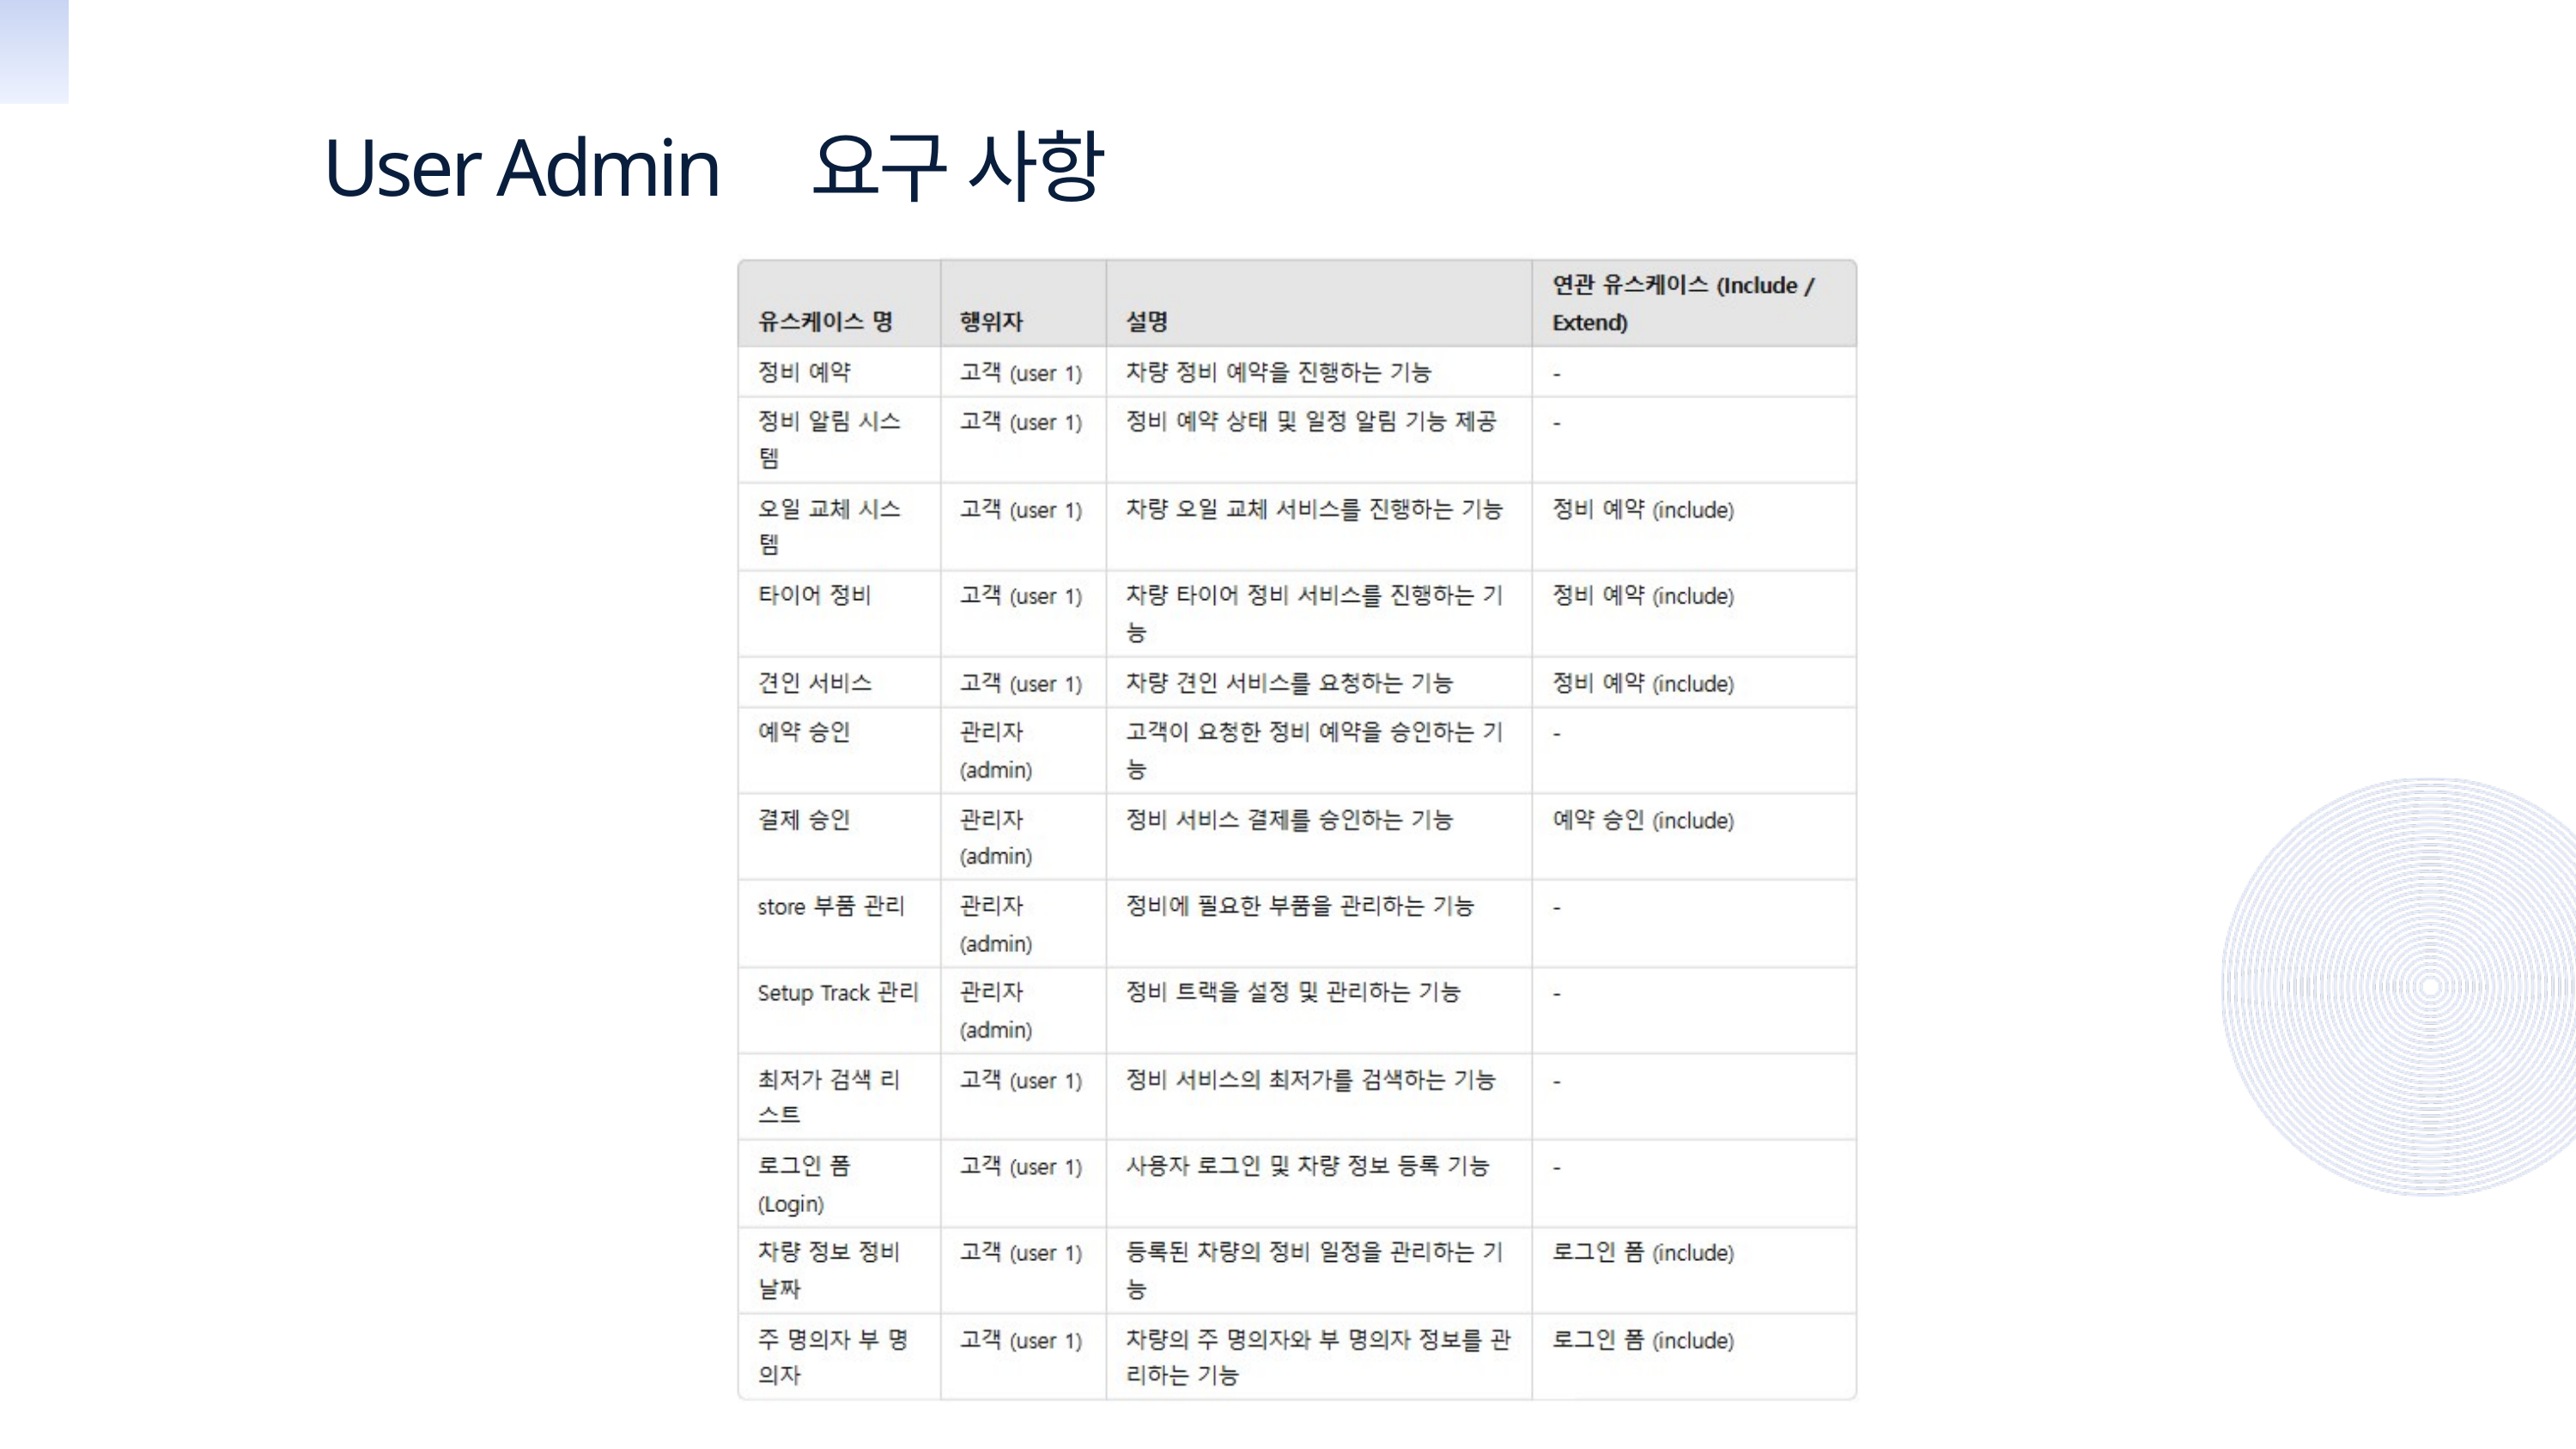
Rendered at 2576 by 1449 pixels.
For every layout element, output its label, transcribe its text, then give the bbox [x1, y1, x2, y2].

text_box User Admin 요구 사항 [321, 52, 2031, 215]
picture [697, 240, 1892, 1413]
picture [2221, 777, 2576, 1197]
picture [0, 0, 69, 104]
